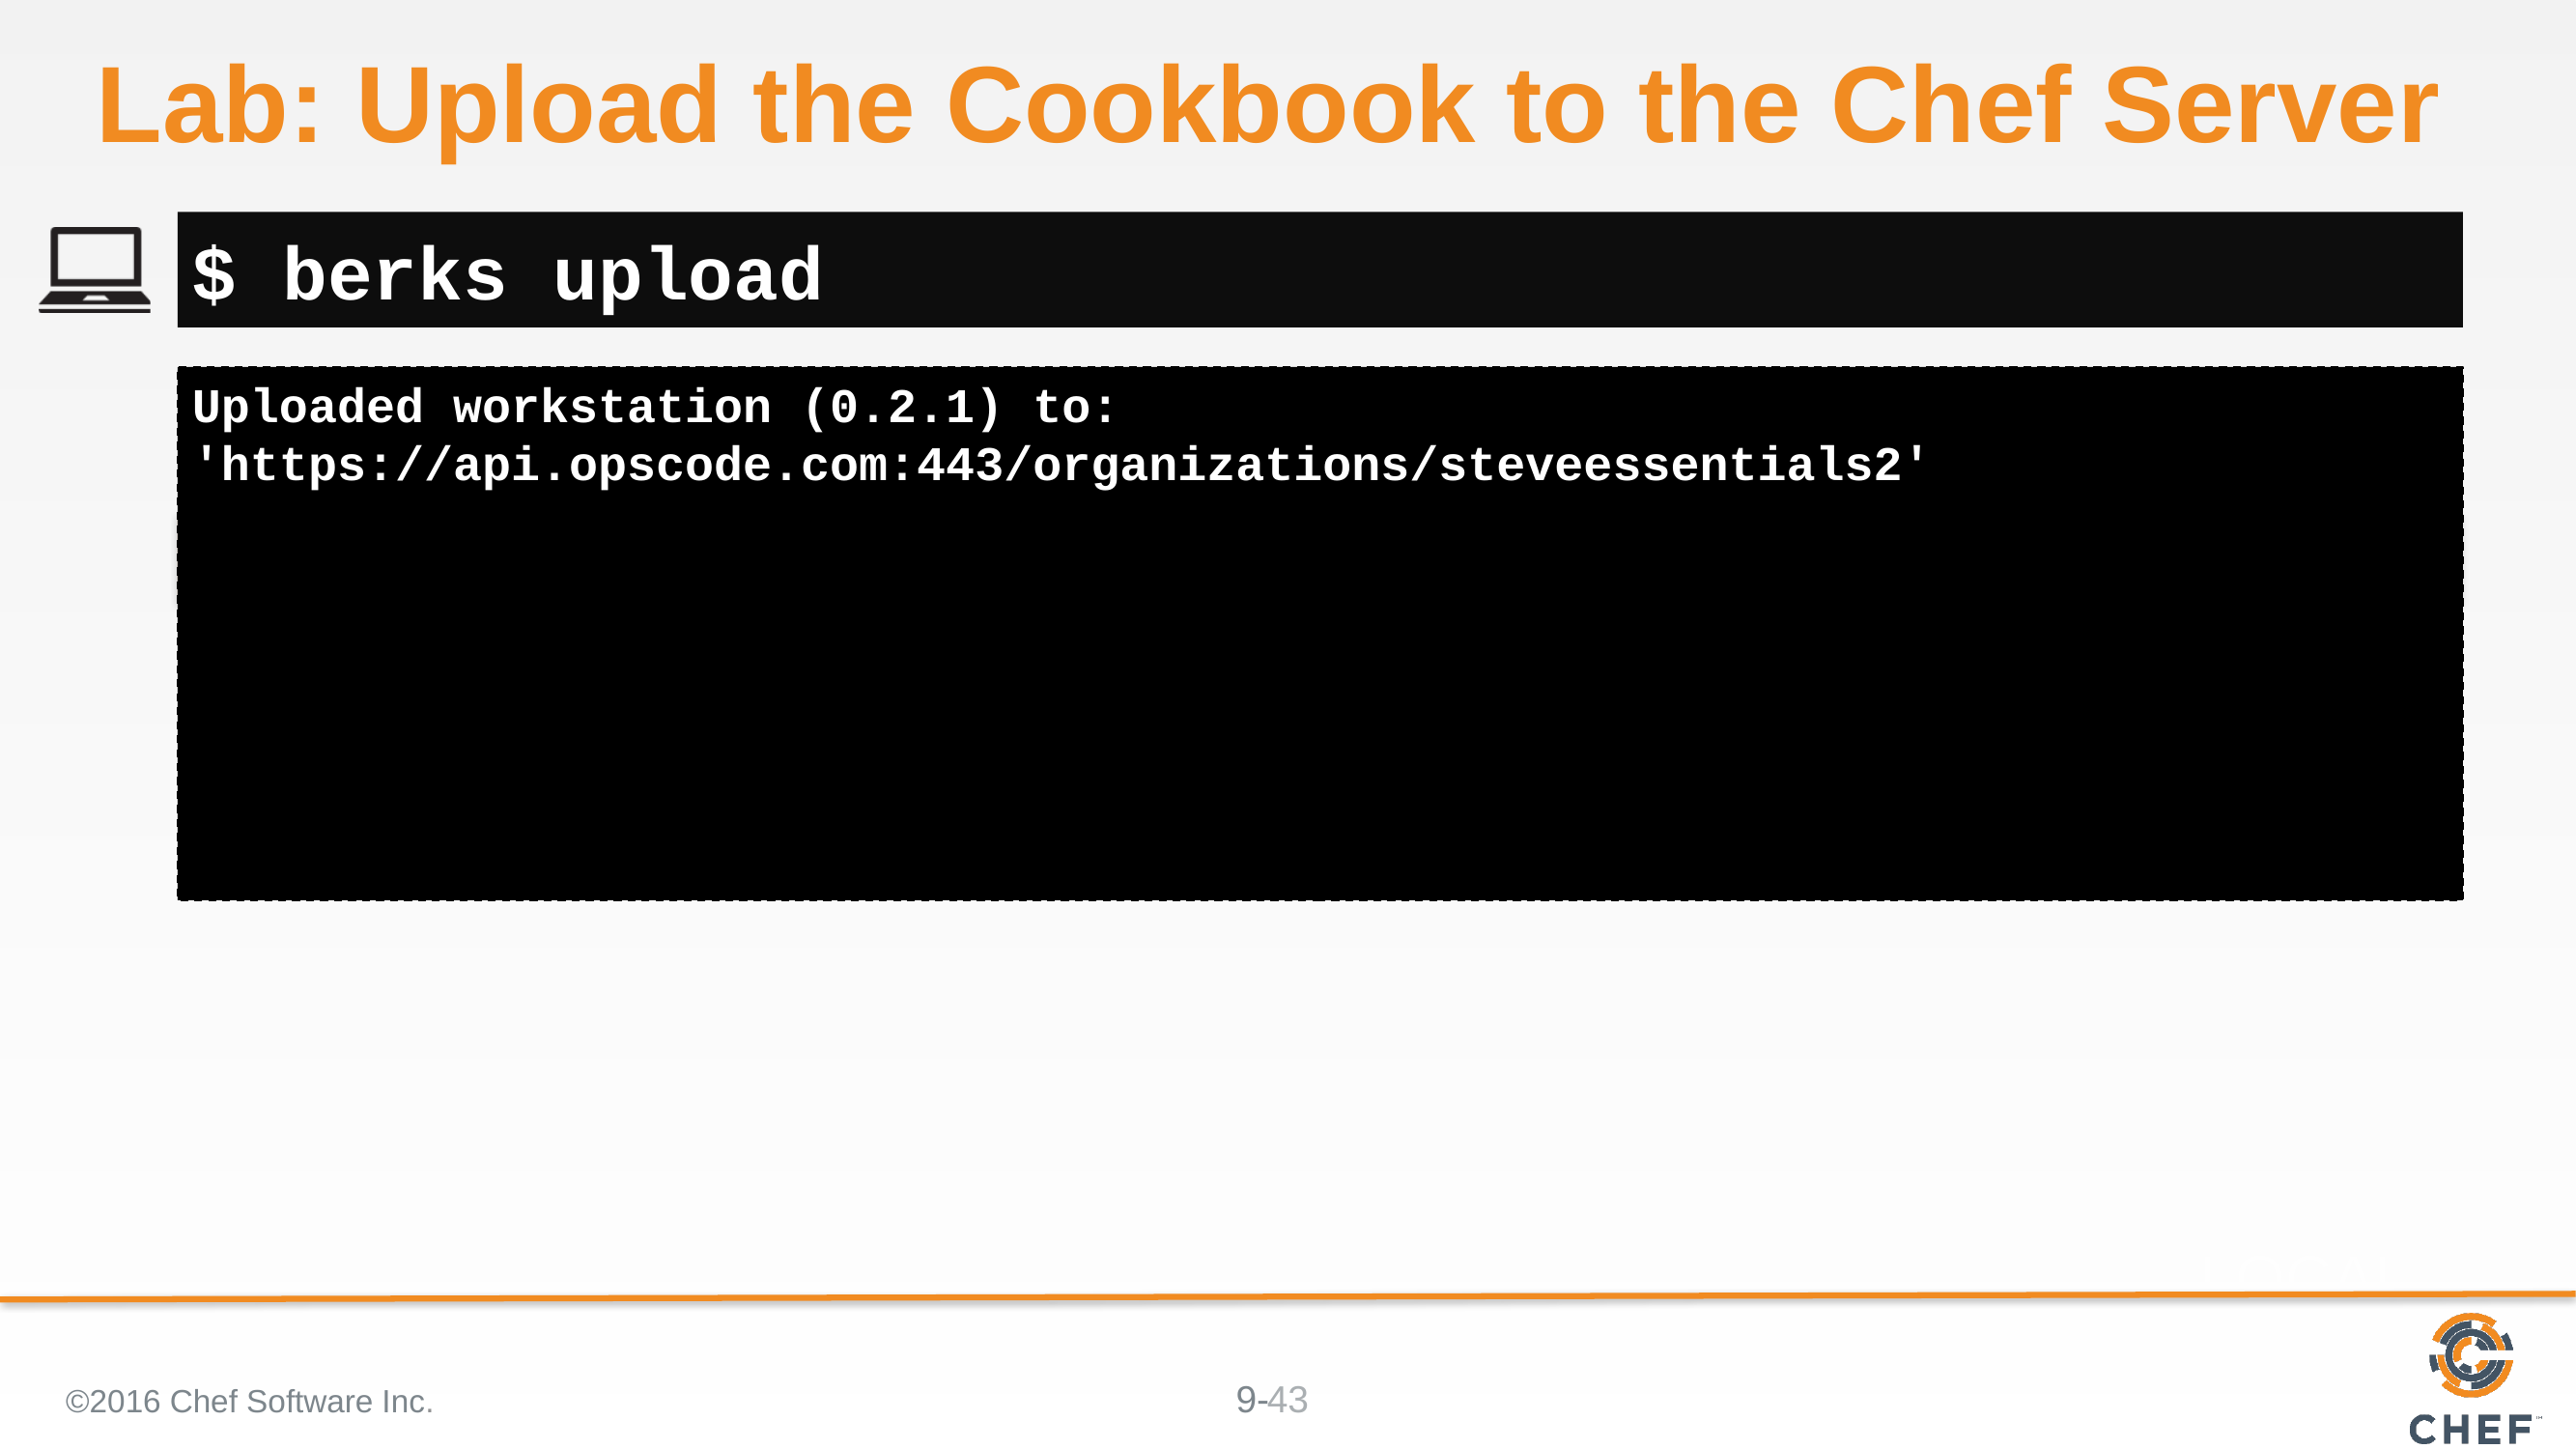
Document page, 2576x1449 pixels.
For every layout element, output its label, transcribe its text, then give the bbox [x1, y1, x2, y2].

slide_number 43 [998, 1359, 1578, 1437]
list Uploaded workstation (0.2.1) to: 'https://api.opscode.com:443/organizations/steveessentials2' [177, 366, 2464, 901]
title Lab: Upload the Cookbook to the Chef Server [96, 48, 2463, 180]
picture [2399, 1297, 2550, 1449]
list $ berks upload [177, 212, 2463, 327]
footer ©2016 Chef Software Inc. [51, 1359, 952, 1440]
